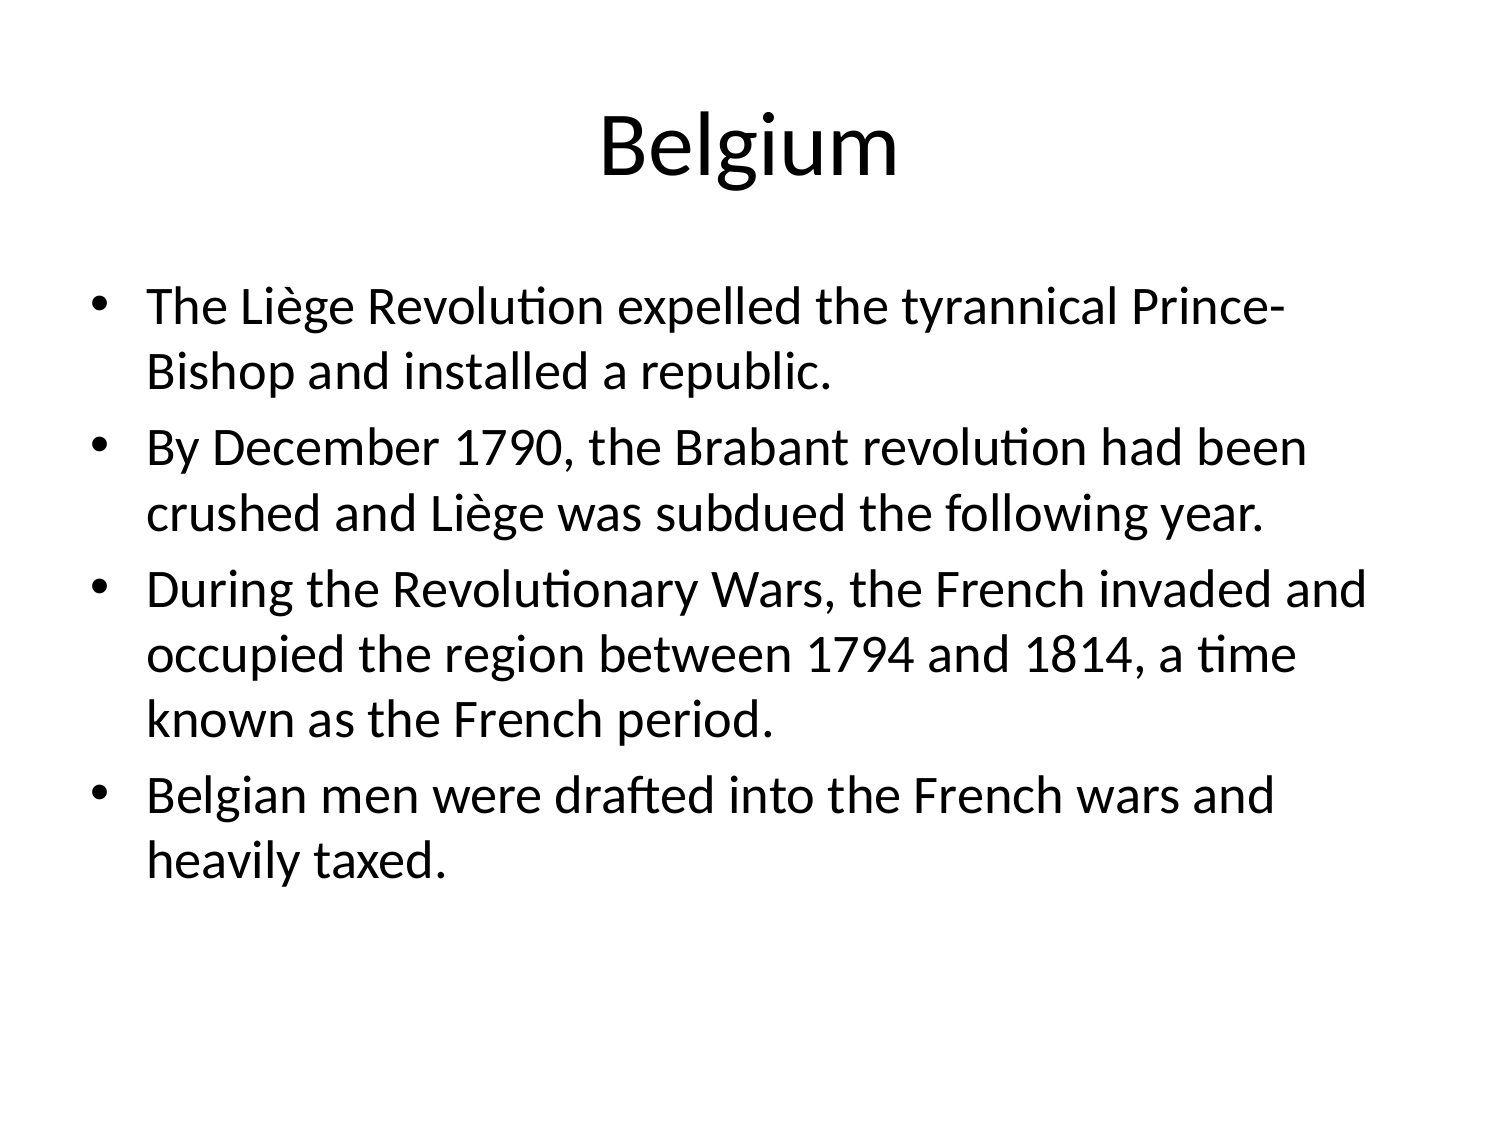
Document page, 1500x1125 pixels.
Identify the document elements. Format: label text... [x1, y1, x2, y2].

list The Liège Revolution expelled the tyrannical Prince-Bishop and installed a republic. By December 1790, the Brabant revolution had been crushed and Liège was subdued the following year. During the Revolutionary Wars, the French invaded and occupied the region between 1794 and 1814, a time known as the French period. Belgian men were drafted into the French wars and heavily taxed. [75, 262, 1425, 1005]
title Belgium [75, 45, 1425, 233]
